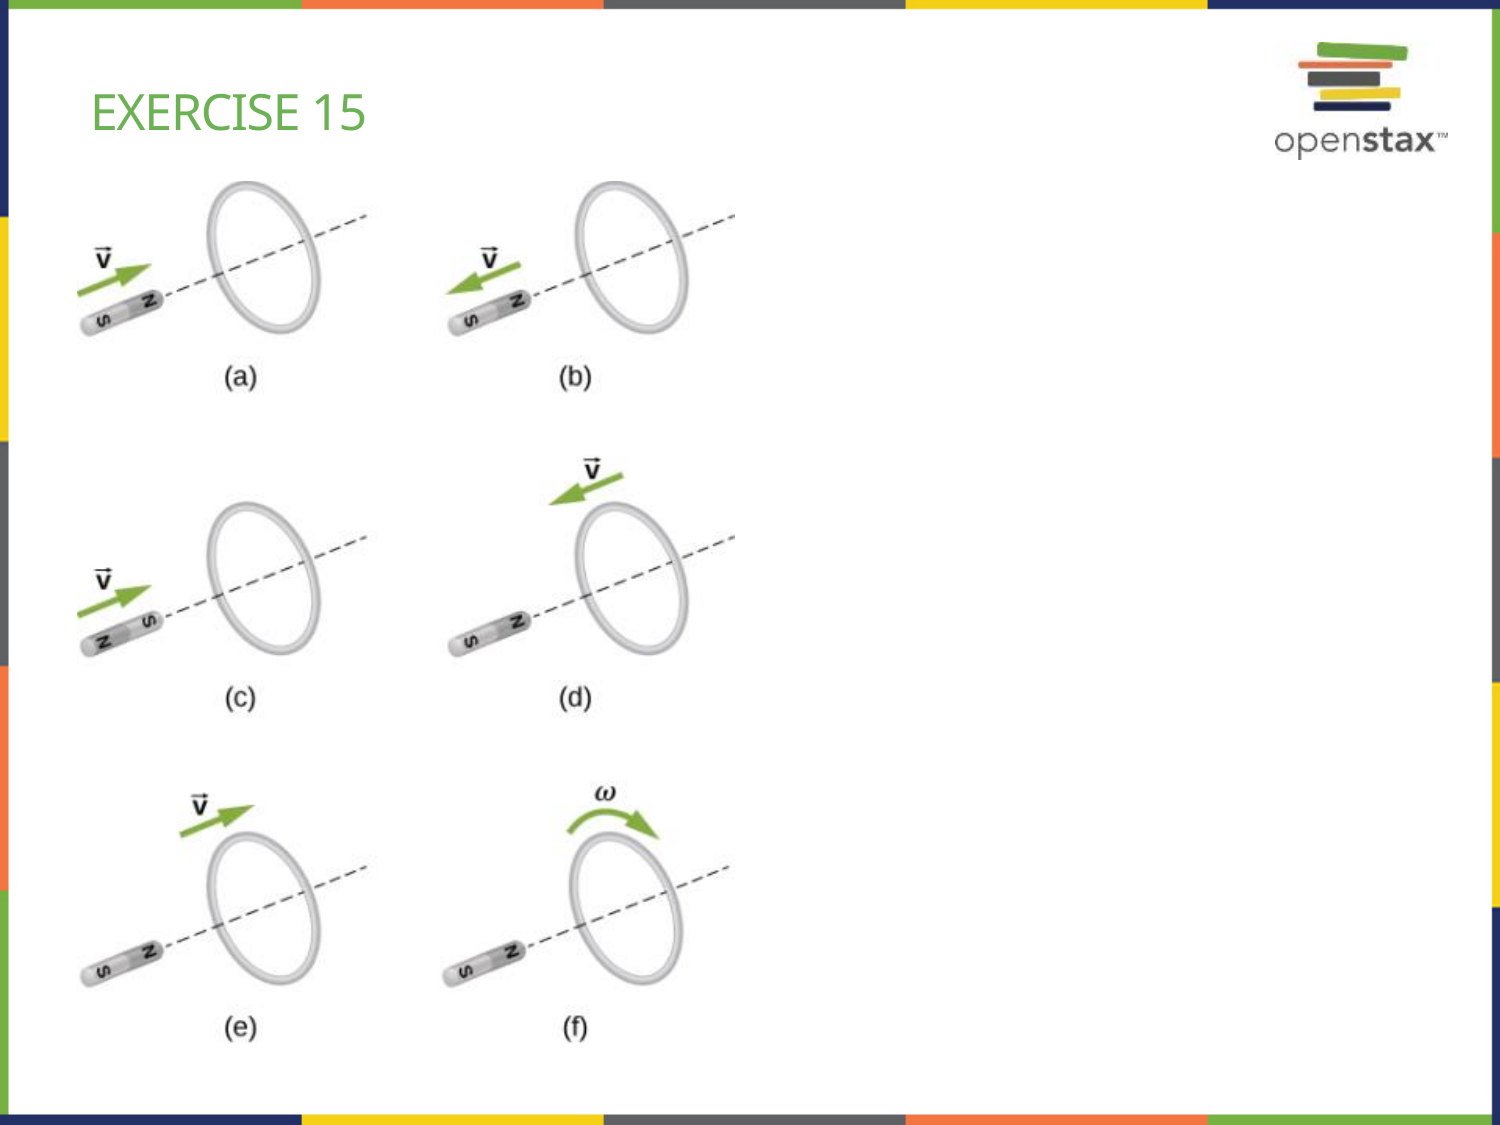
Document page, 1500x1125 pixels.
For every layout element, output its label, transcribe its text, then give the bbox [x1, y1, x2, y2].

title Exercise 15 [75, 39, 1275, 148]
picture [0, 0, 1500, 1125]
